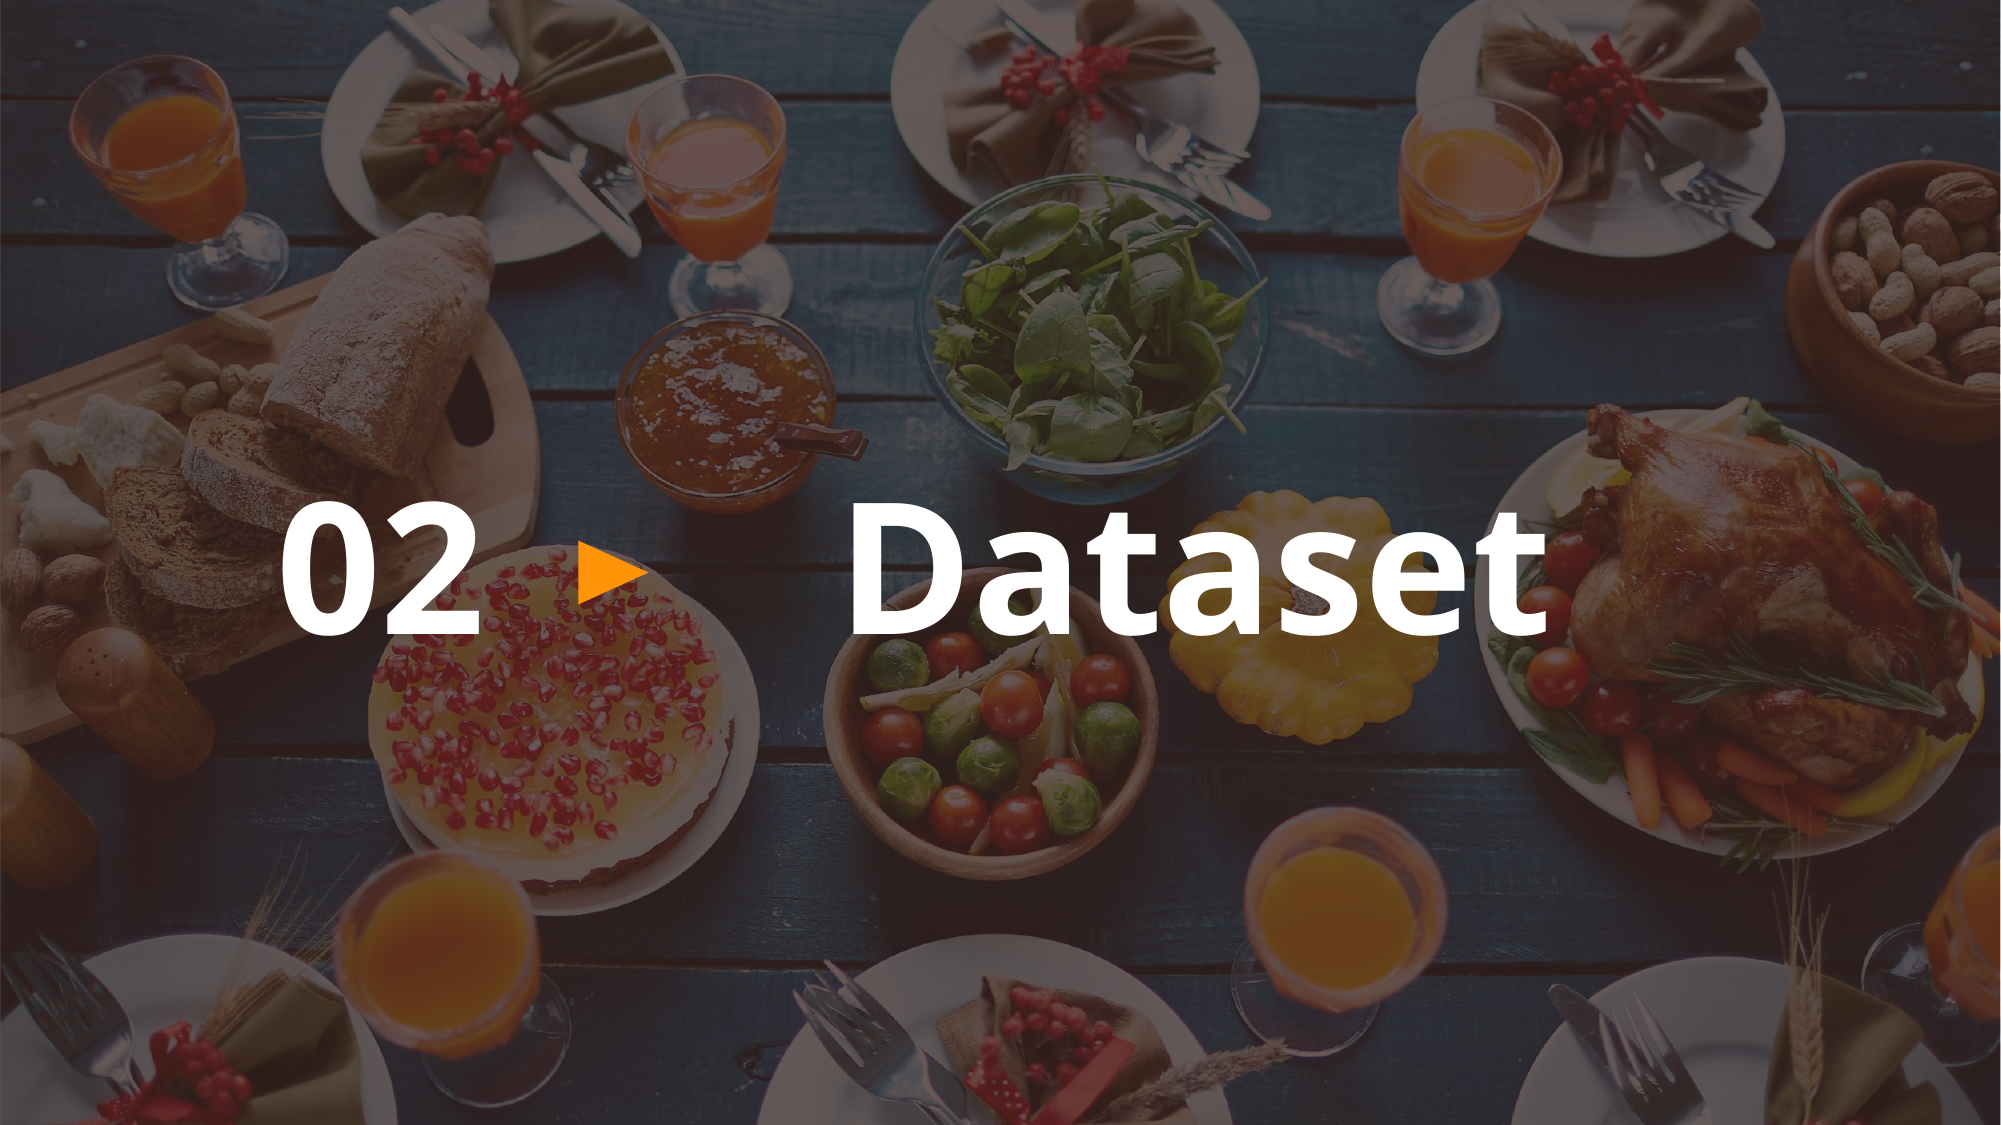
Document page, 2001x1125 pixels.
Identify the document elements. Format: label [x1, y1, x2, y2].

picture [0, 0, 2001, 1125]
text_box [260, 443, 1740, 682]
